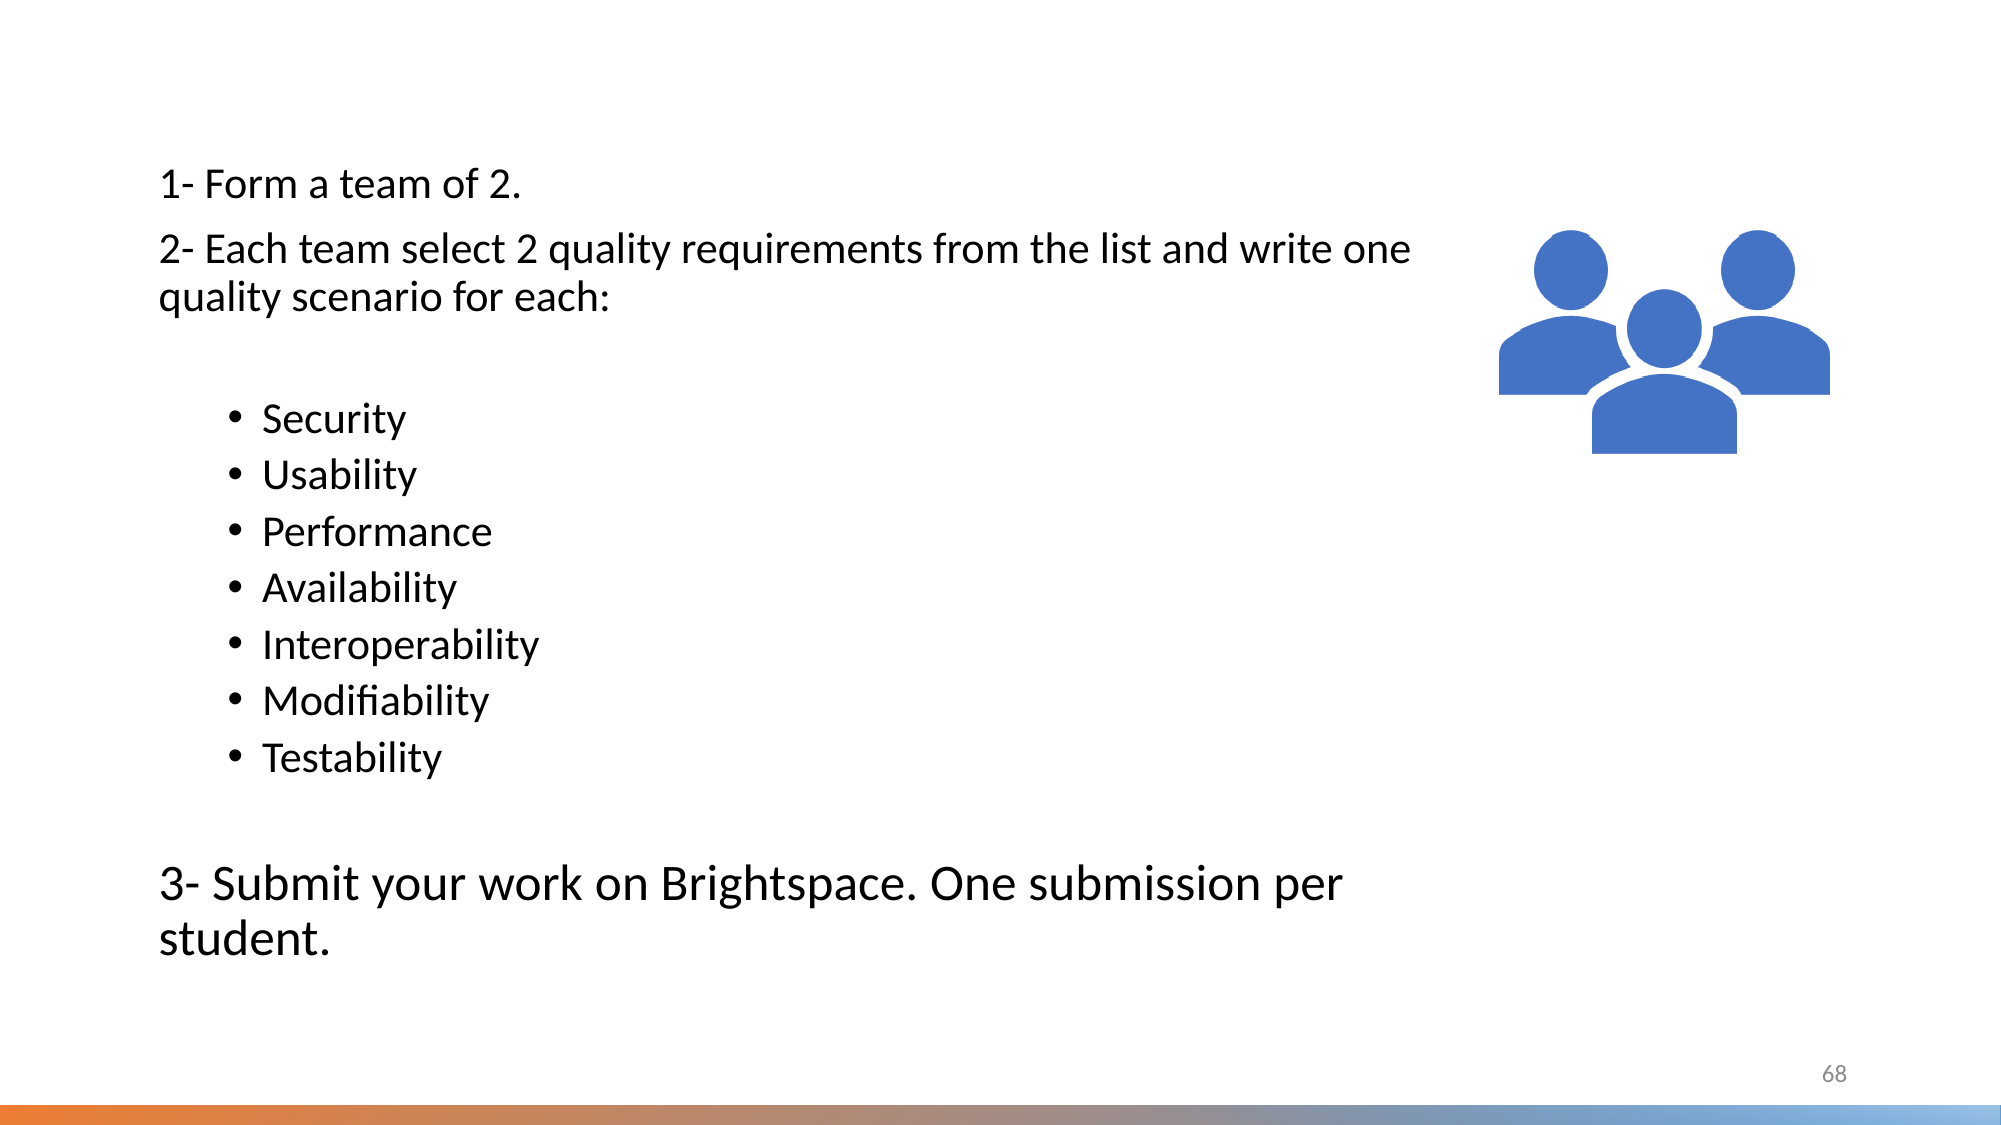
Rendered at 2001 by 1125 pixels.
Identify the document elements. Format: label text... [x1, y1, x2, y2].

list 1- Form a team of 2. 2- Each team select 2 quality requirements from the list and write one quality scenario for each: Security Usability Performance Availability Interoperability Modifiability Testability 3- Submit your work on Brightspace. One submission per student. [143, 152, 1478, 982]
slide_number 68 [1412, 1042, 1863, 1103]
picture [1477, 142, 1851, 543]
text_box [0, 1105, 2000, 1125]
